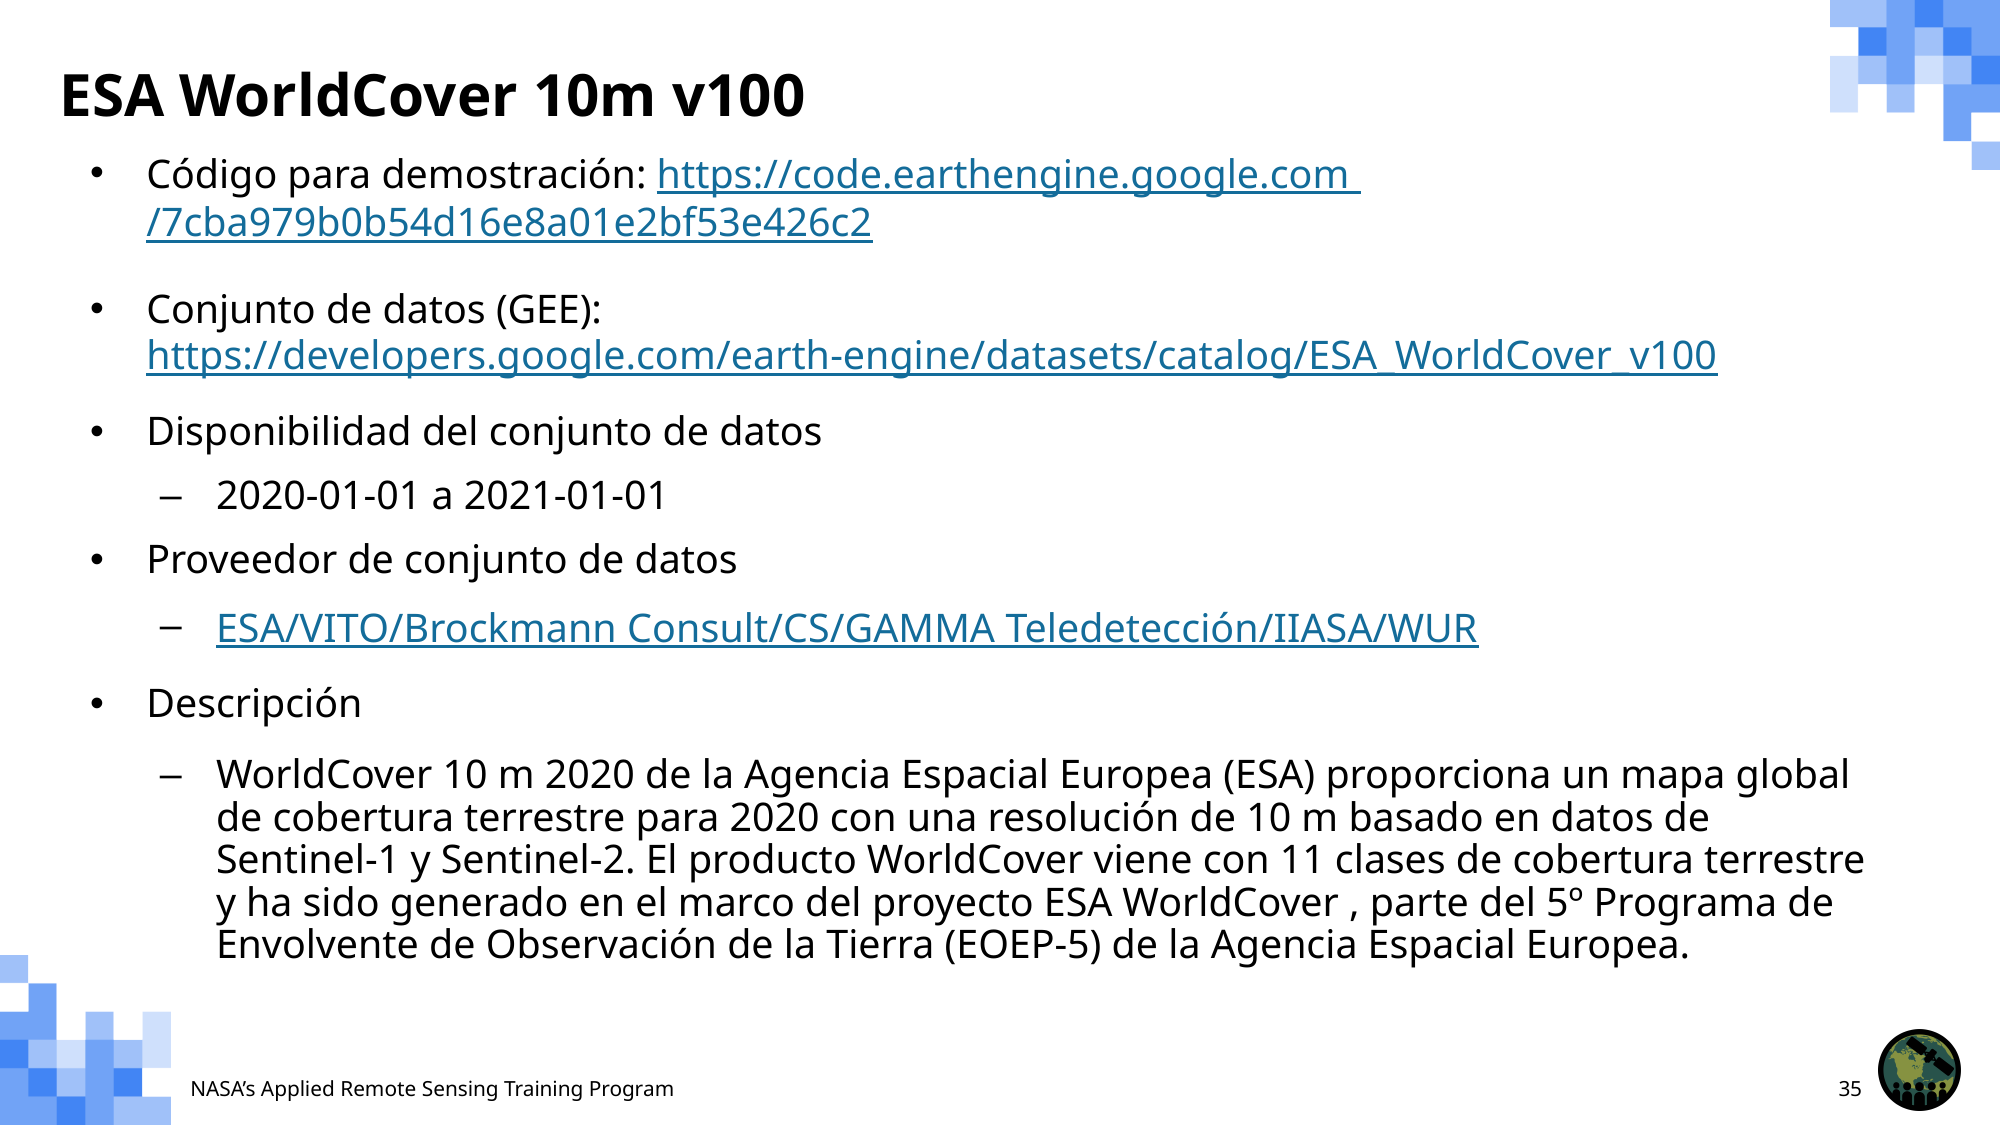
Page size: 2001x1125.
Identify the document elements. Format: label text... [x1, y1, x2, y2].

picture [0, 955, 171, 1125]
title ESA WorldCover 10m v100 [39, 45, 1961, 140]
picture [1830, 0, 2000, 170]
list Código para demostración: https://code.earthengine.google.com /7cba979b0b54d16e8a01e2bf53e426c2 Conjunto de datos (GEE): https://developers.google.com/earth-engine/datasets/catalog/ESA_WorldCover_v100 Disponibilidad del conjunto de datos 2020-01-01 a 2021-01-01 Proveedor de conjunto de datos ESA/VITO/Brockmann Consult/CS/GAMMA Teledetección/IIASA/WUR Descripción WorldCover 10 m 2020 de la Agencia Espacial Europea (ESA) proporciona un mapa global de cobertura terrestre para 2020 con una resolución de 10 m basado en datos de Sentinel-1 y Sentinel-2. El producto WorldCover viene con 11 clases de cobertura terrestre y ha sido generado en el marco del proyecto ESA WorldCover , parte del 5º Programa de Envolvente de Observación de la Tierra (EOEP-5) de la Agencia Espacial Europea. [76, 139, 1890, 1015]
picture [1878, 1029, 1961, 1111]
